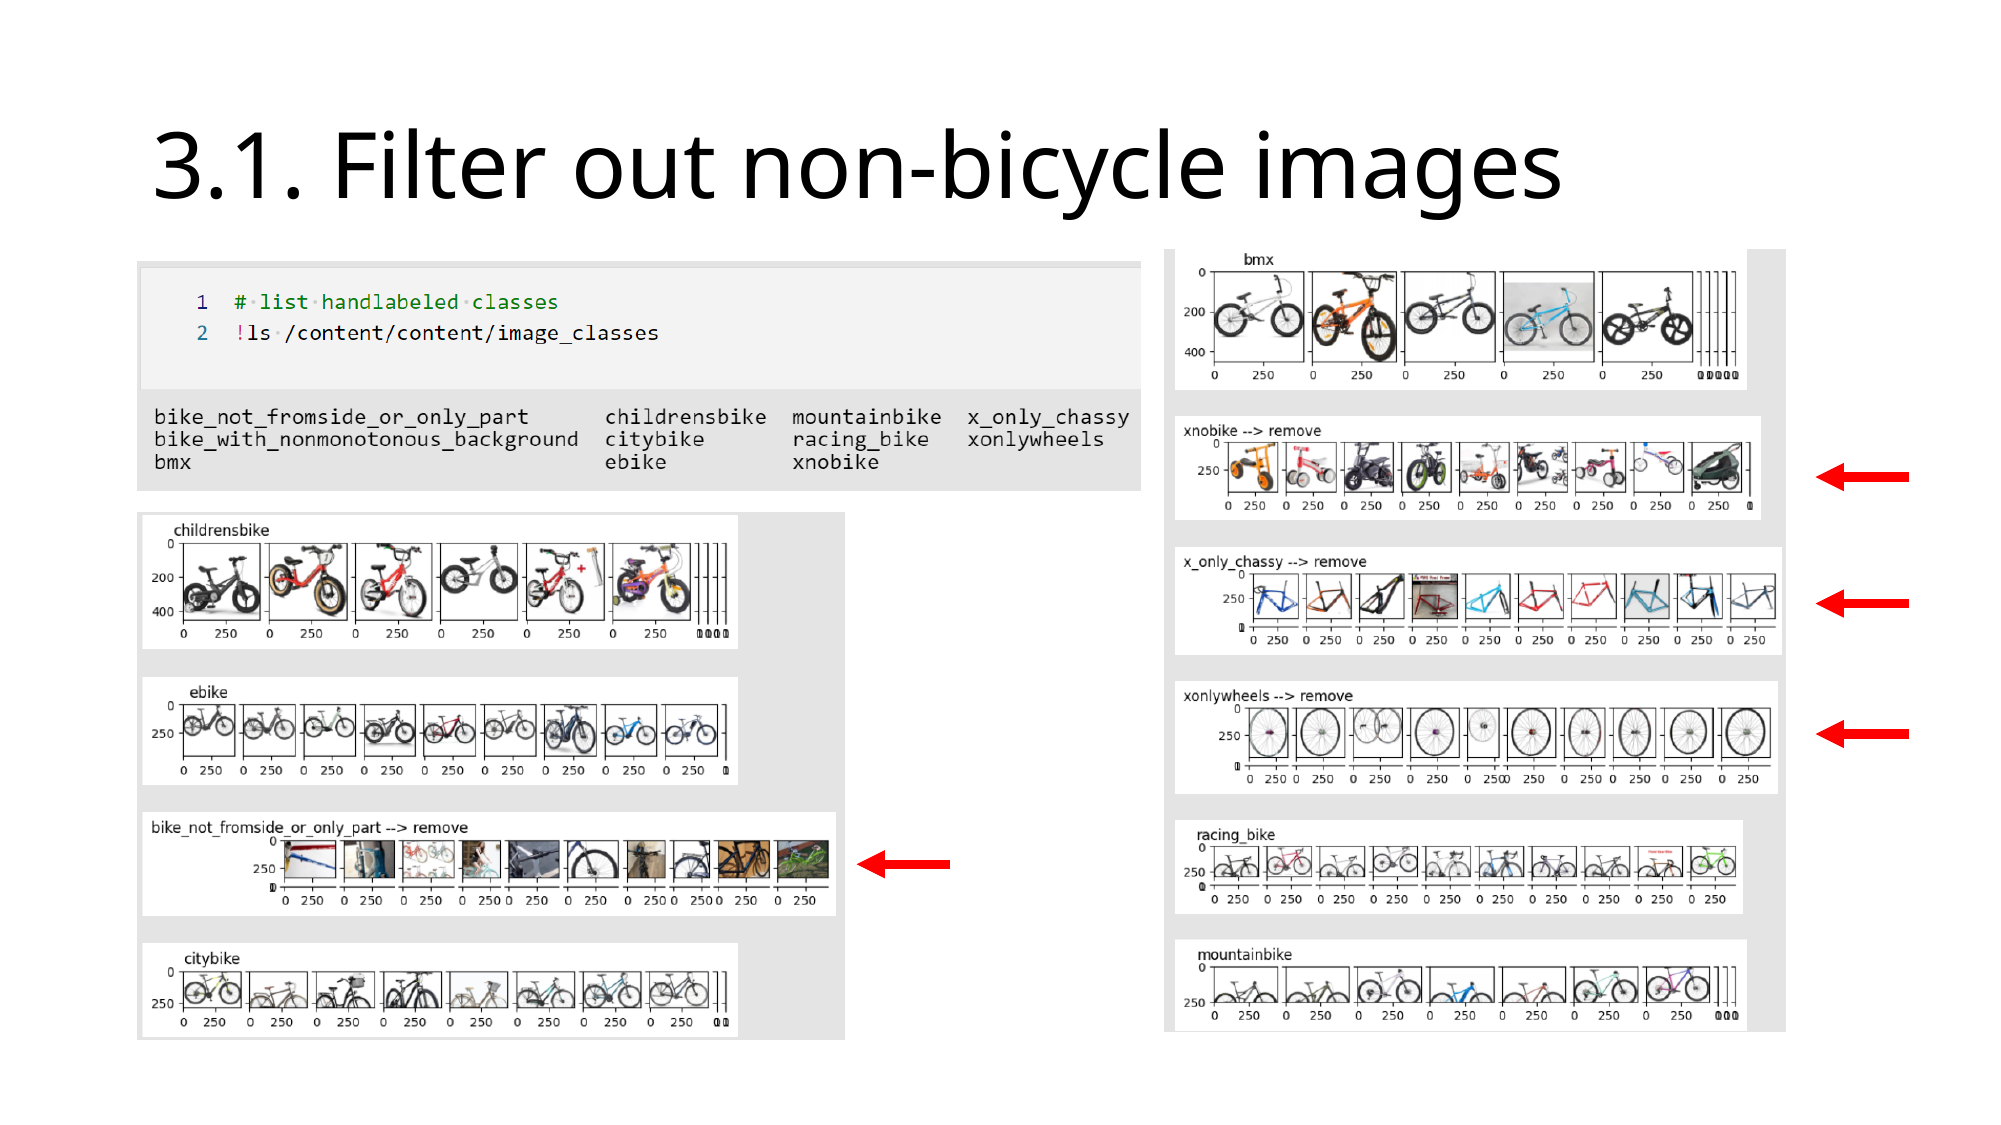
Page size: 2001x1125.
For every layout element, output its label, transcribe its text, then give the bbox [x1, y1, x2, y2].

title 3.1. Filter out non-bicycle images [137, 59, 1863, 278]
picture [1164, 249, 1786, 1032]
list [137, 261, 1141, 492]
picture [137, 512, 845, 1041]
